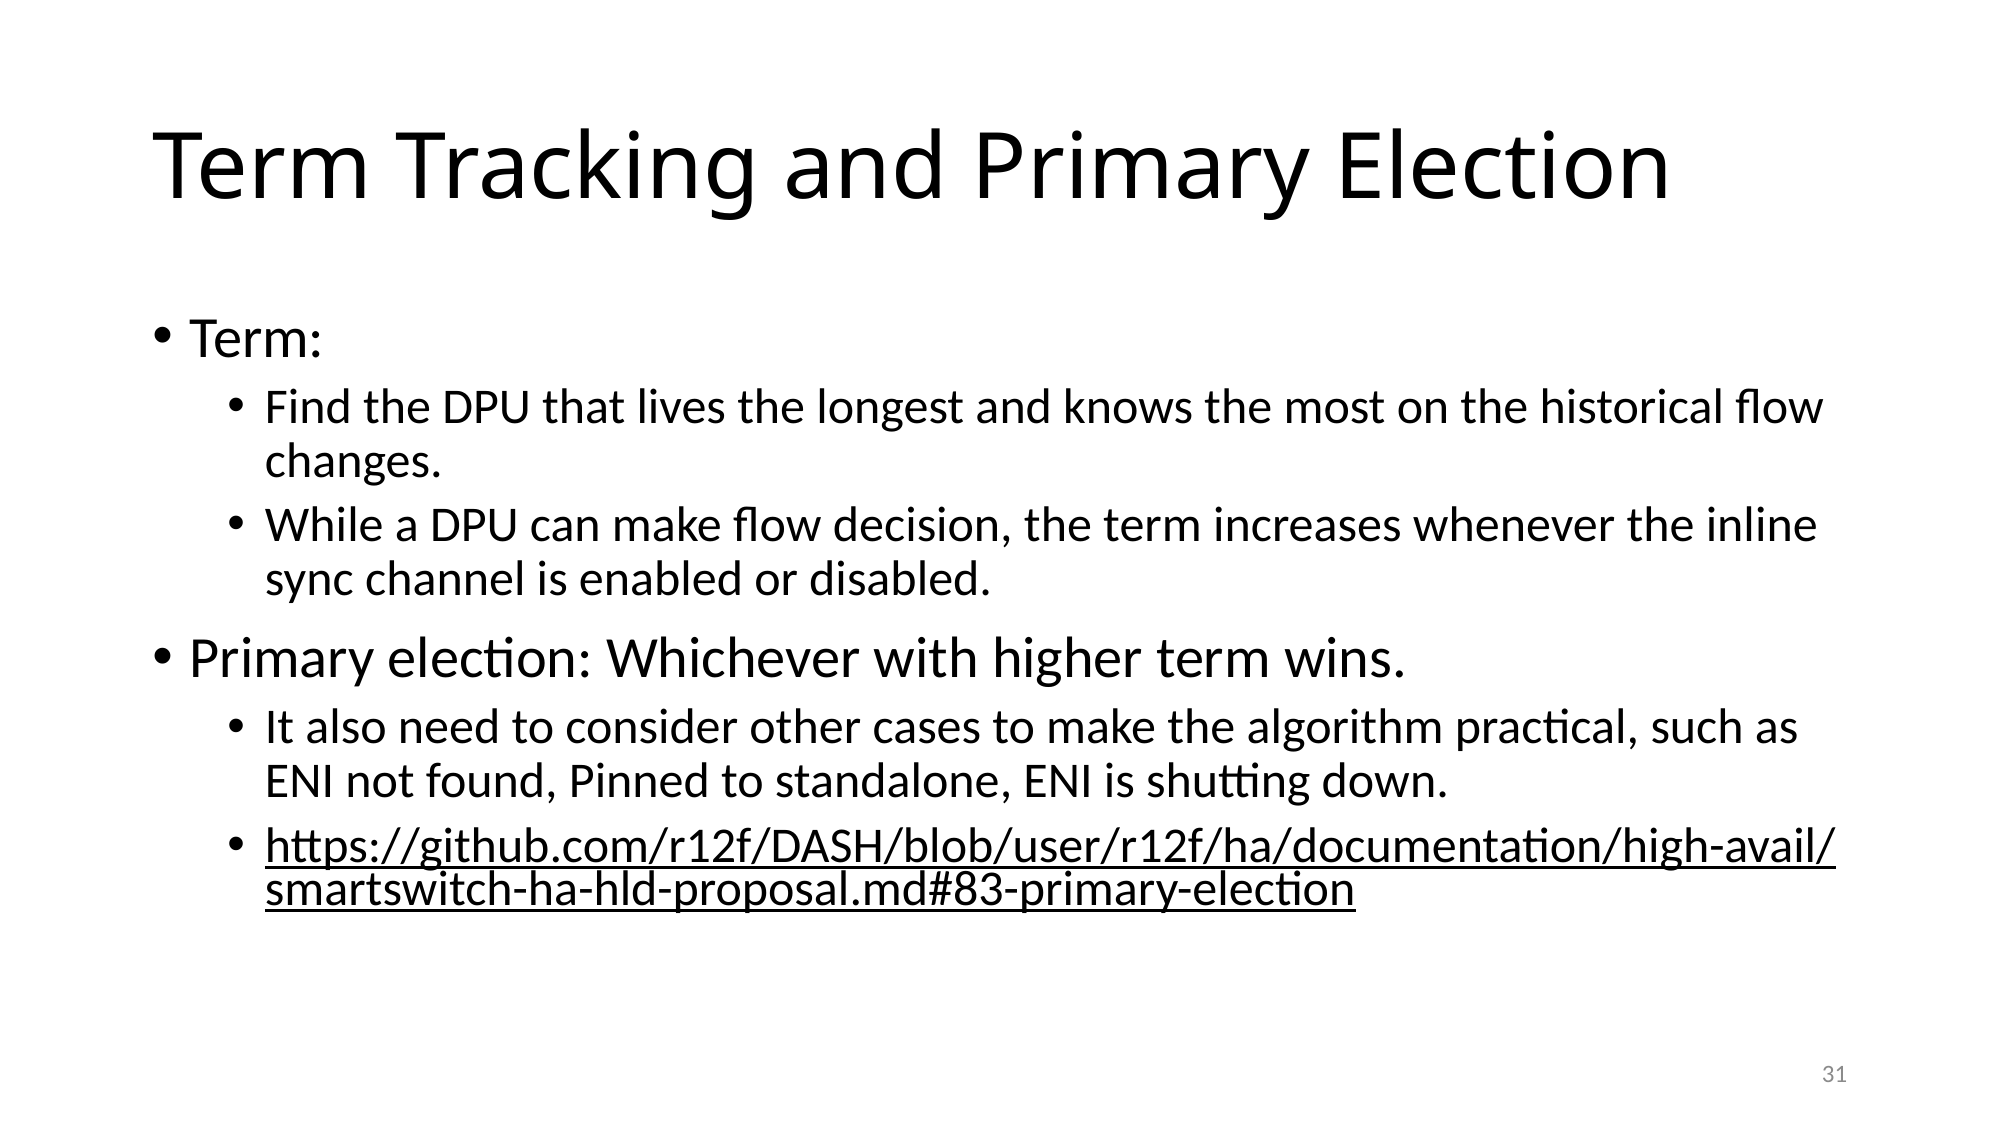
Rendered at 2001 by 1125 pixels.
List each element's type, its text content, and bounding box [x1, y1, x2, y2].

title Term Tracking and Primary Election [137, 59, 1863, 278]
list Term: Find the DPU that lives the longest and knows the most on the historical flow changes. While a DPU can make flow decision, the term increases whenever the inline sync channel is enabled or disabled. Primary election: Whichever with higher term wins. It also need to consider other cases to make the algorithm practical, such as ENI not found, Pinned to standalone, ENI is shutting down. https://github.com/r12f/DASH/blob/user/r12f/ha/documentation/high-avail/smartswitch-ha-hld-proposal.md#83-primary-election [137, 299, 1863, 1014]
slide_number 31 [1412, 1042, 1863, 1103]
